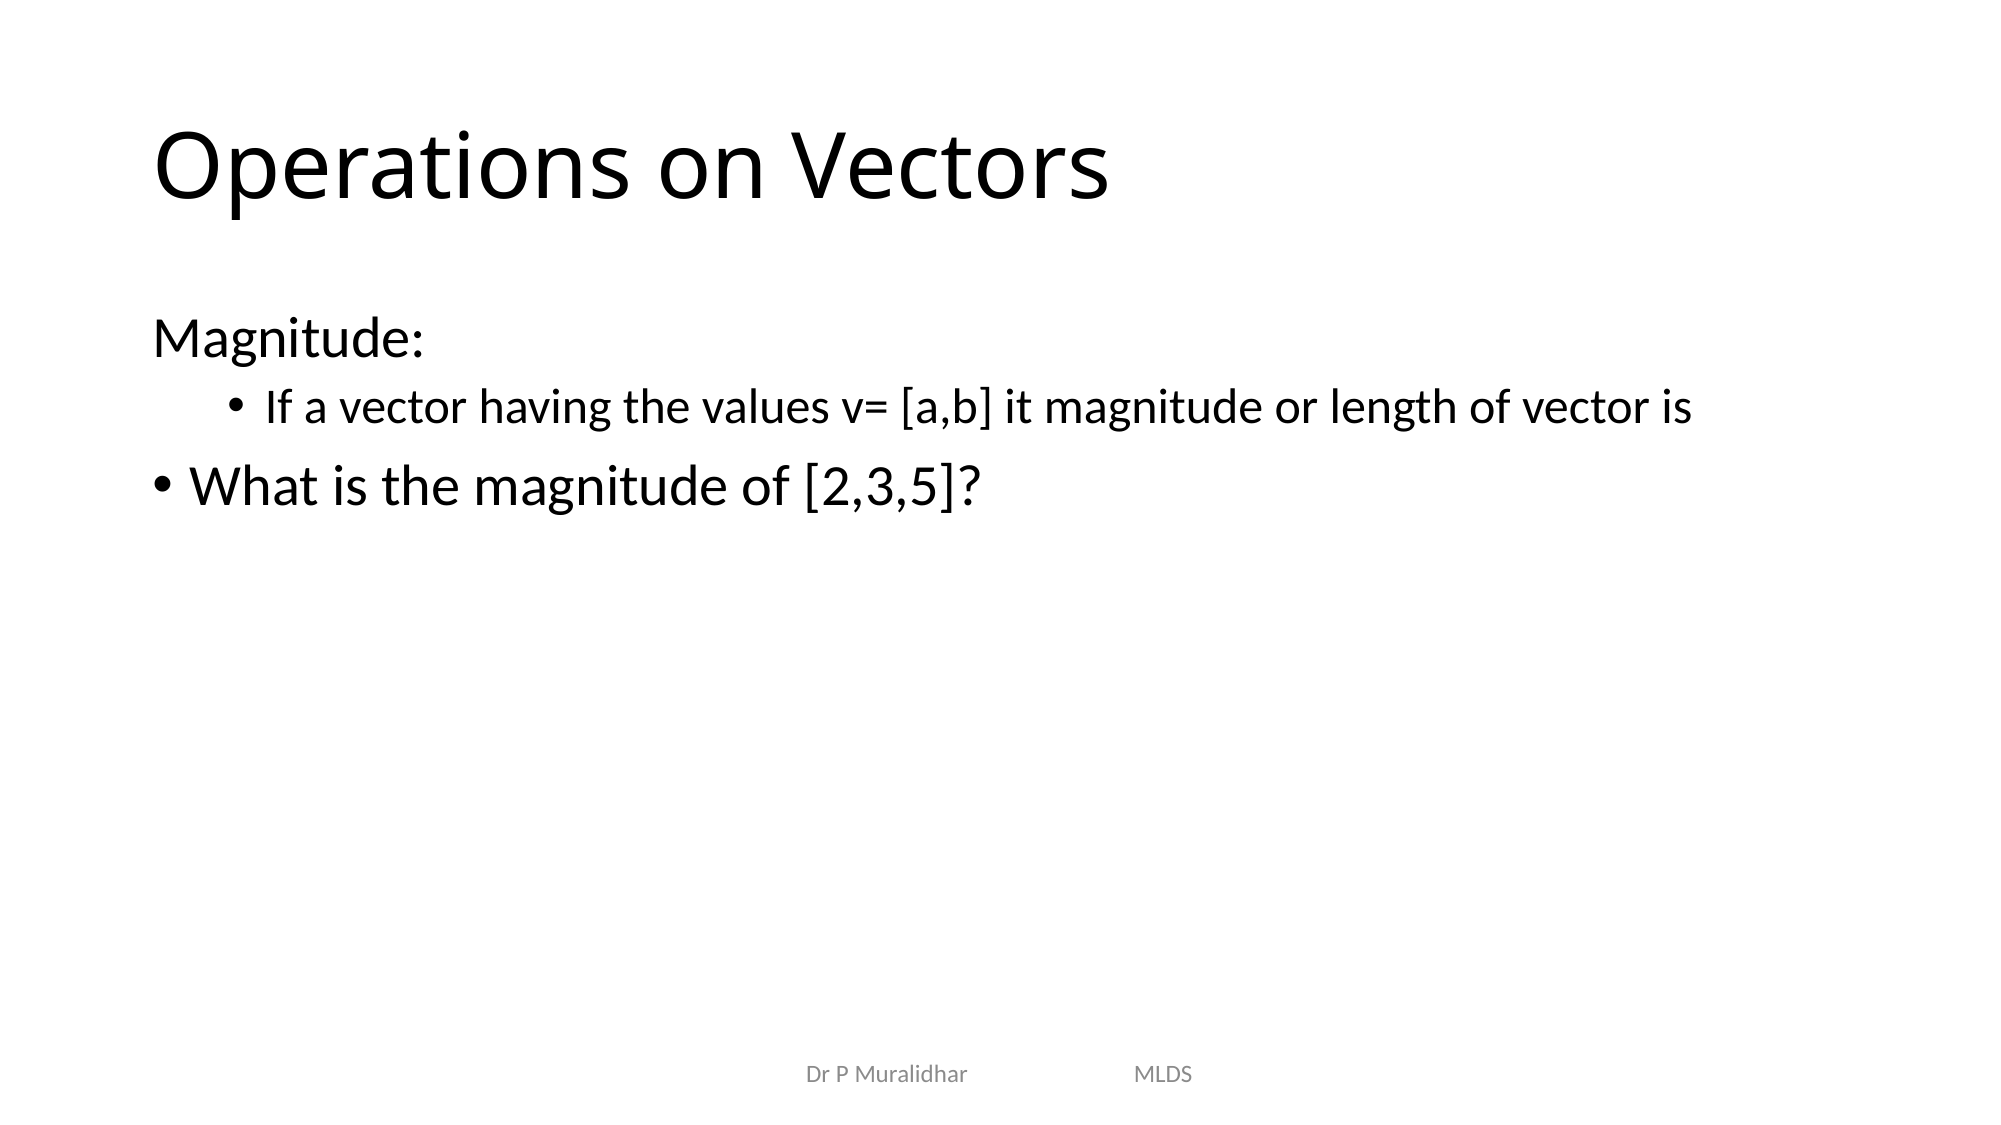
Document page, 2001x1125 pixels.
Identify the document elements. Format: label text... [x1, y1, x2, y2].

footer Dr P Muralidhar MLDS [662, 1042, 1338, 1103]
title Operations on Vectors [137, 59, 1863, 278]
